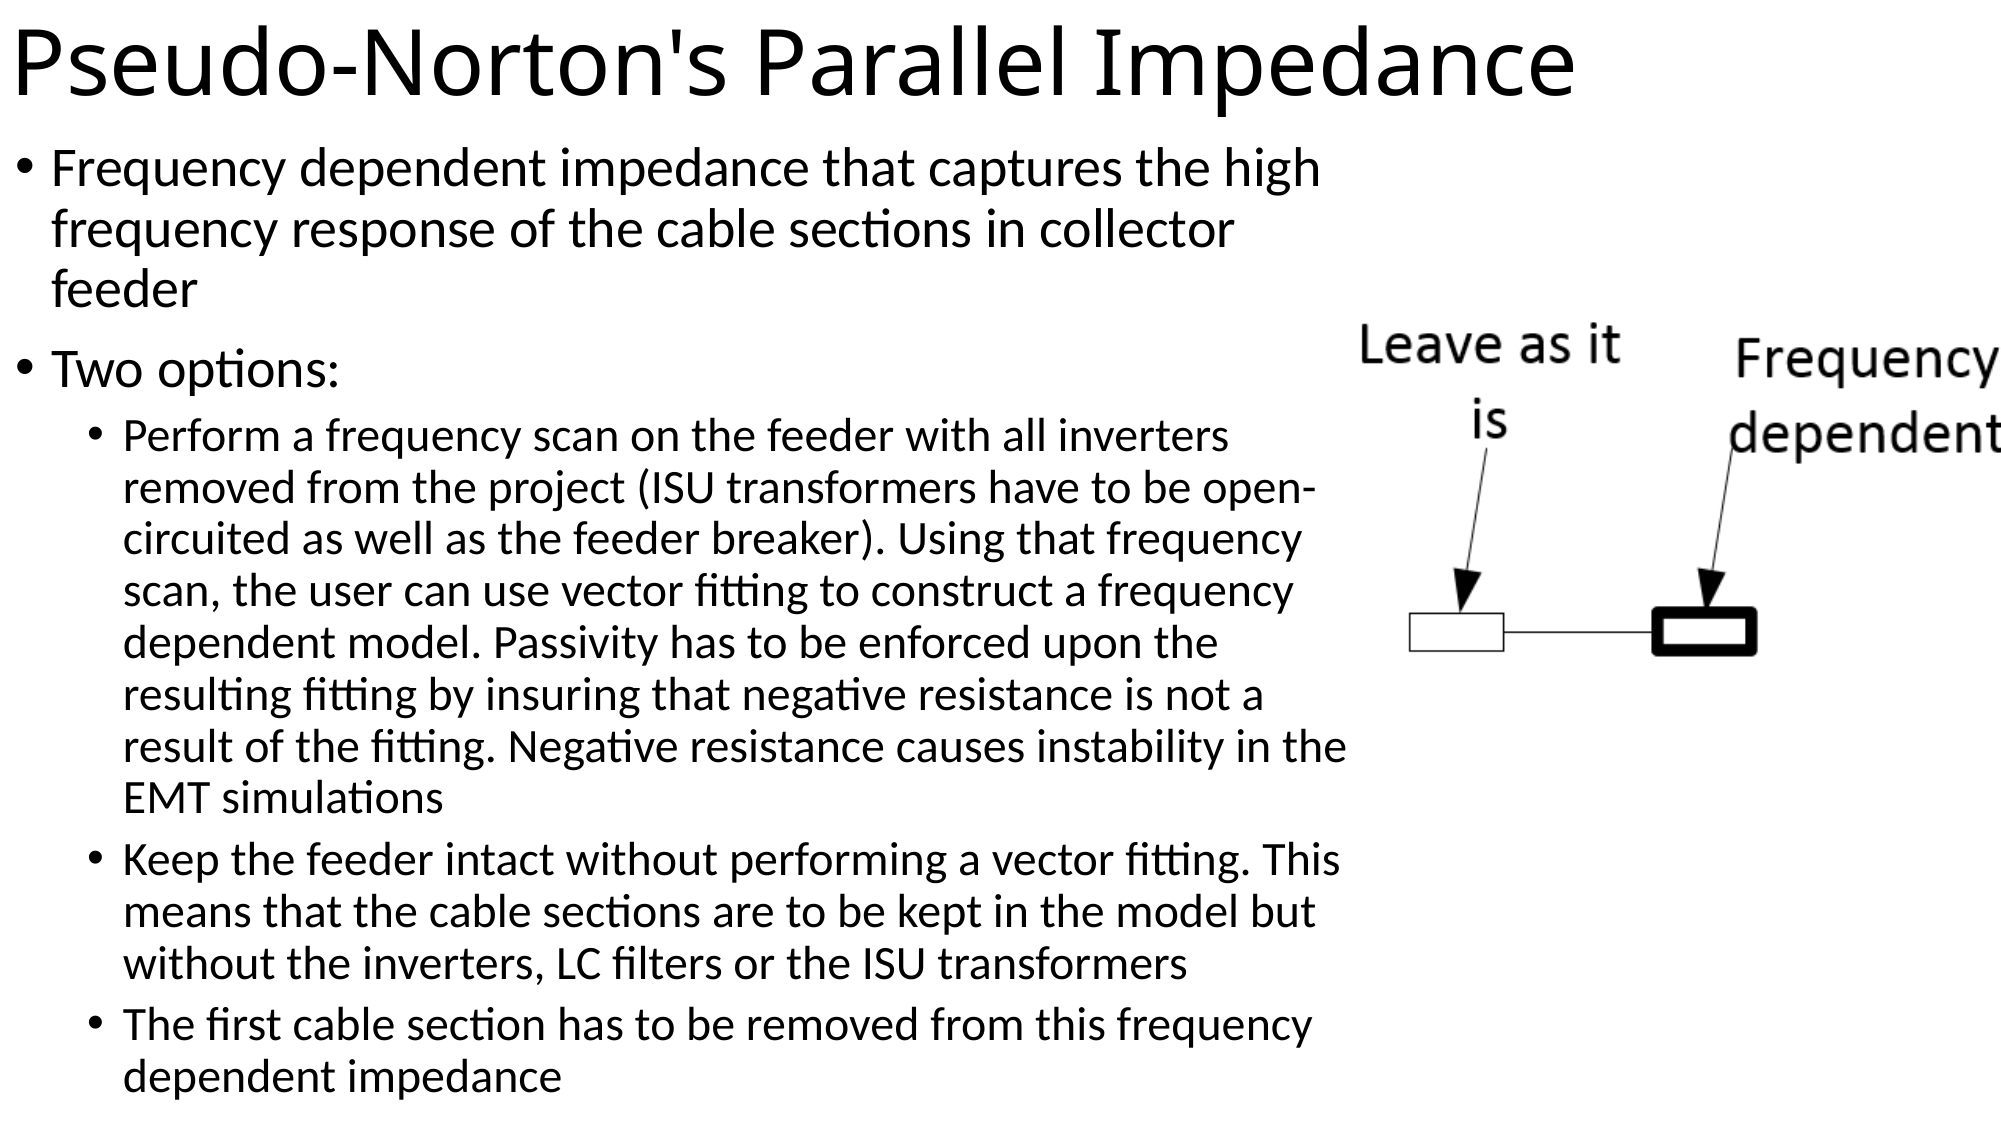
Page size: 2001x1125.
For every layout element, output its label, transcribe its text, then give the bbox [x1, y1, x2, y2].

title Pseudo-Norton's Parallel Impedance [0, 0, 1721, 175]
list Frequency dependent impedance that captures the high frequency response of the cable sections in collector feeder Two options: Perform a frequency scan on the feeder with all inverters removed from the project (ISU transformers have to be open-circuited as well as the feeder breaker). Using that frequency scan, the user can use vector fitting to construct a frequency dependent model. Passivity has to be enforced upon the resulting fitting by insuring that negative resistance is not a result of the fitting. Negative resistance causes instability in the EMT simulations Keep the feeder intact without performing a vector fitting. This means that the cable sections are to be kept in the model but without the inverters, LC filters or the ISU transformers The first cable section has to be removed from this frequency dependent impedance [0, 131, 1392, 1125]
picture [1342, 285, 2001, 707]
